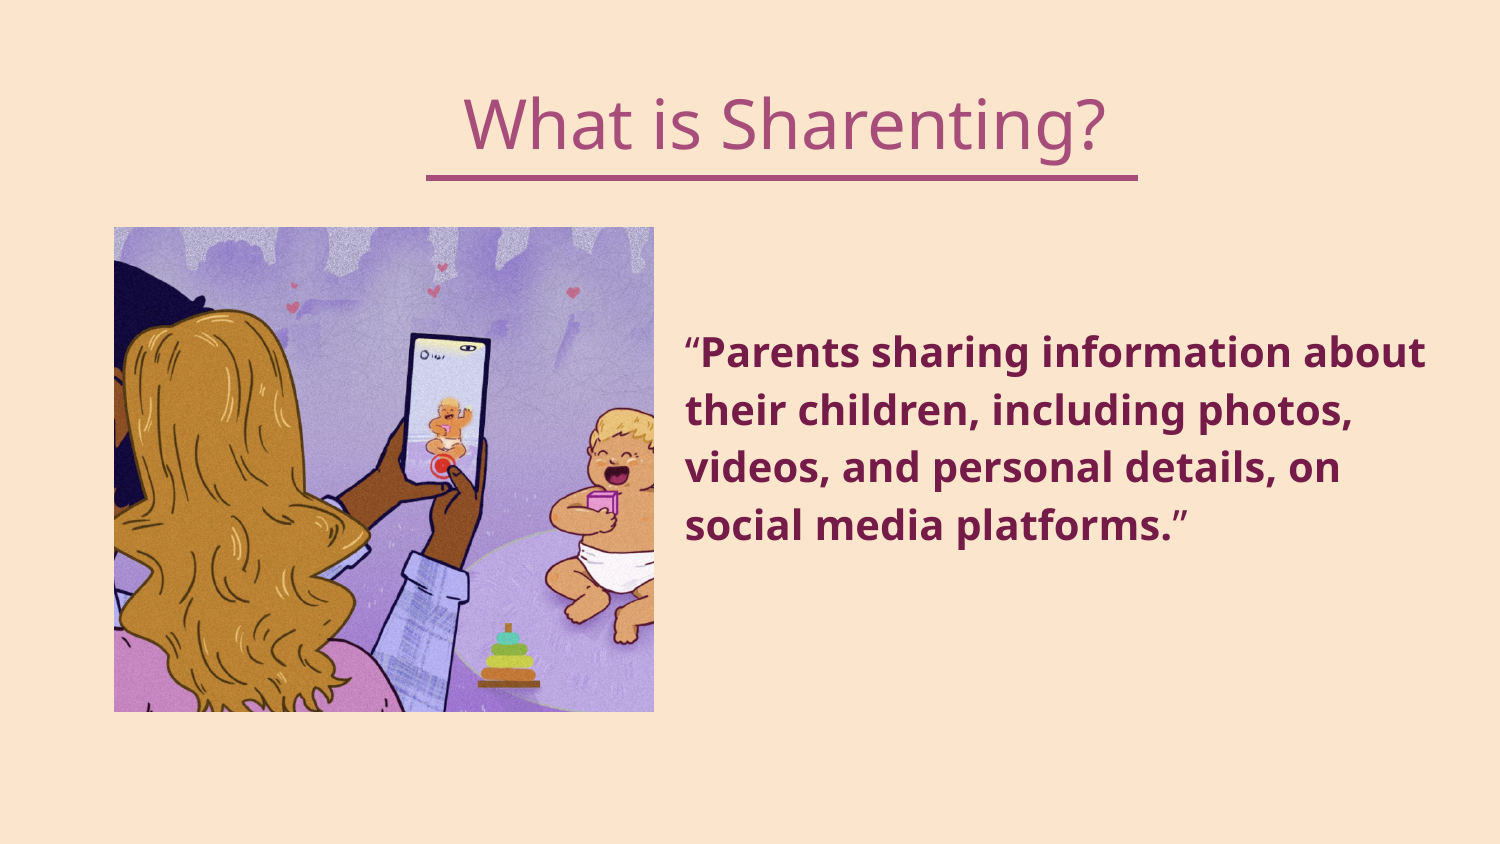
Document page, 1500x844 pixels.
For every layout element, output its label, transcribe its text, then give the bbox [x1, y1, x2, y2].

title What is Sharenting? [328, 65, 1243, 187]
list “Parents sharing information about their children, including photos, videos, and personal details, on social media platforms.” [670, 303, 1453, 598]
picture [114, 227, 654, 713]
